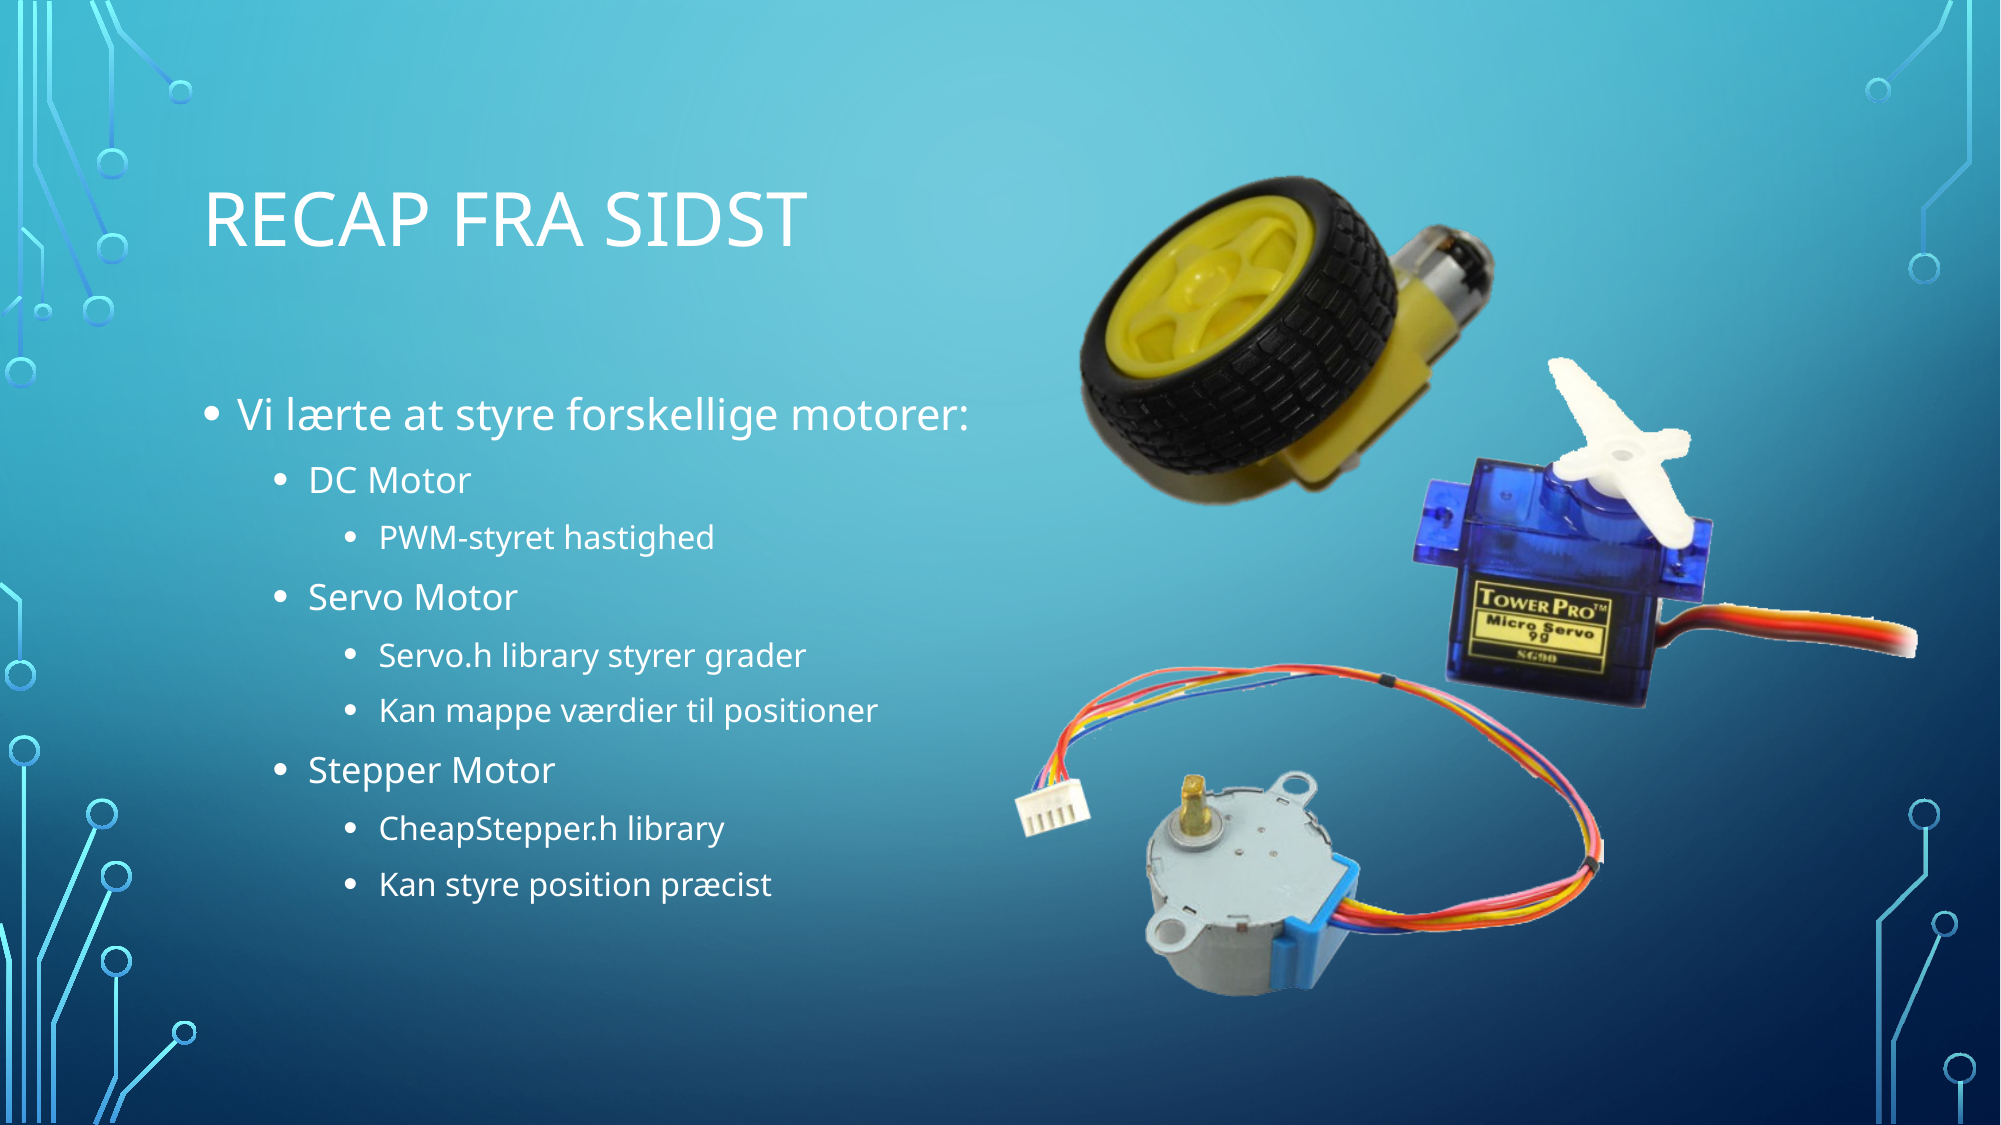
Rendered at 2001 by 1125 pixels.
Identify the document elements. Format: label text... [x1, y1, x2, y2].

picture [999, 154, 1925, 1067]
title Recap fra sidst [187, 101, 1813, 344]
list Vi lærte at styre forskellige motorer: DC Motor PWM-styret hastighed Servo Motor Servo.h library styrer grader Kan mappe værdier til positioner Stepper Motor CheapStepper.h library Kan styre position præcist [187, 369, 1000, 950]
